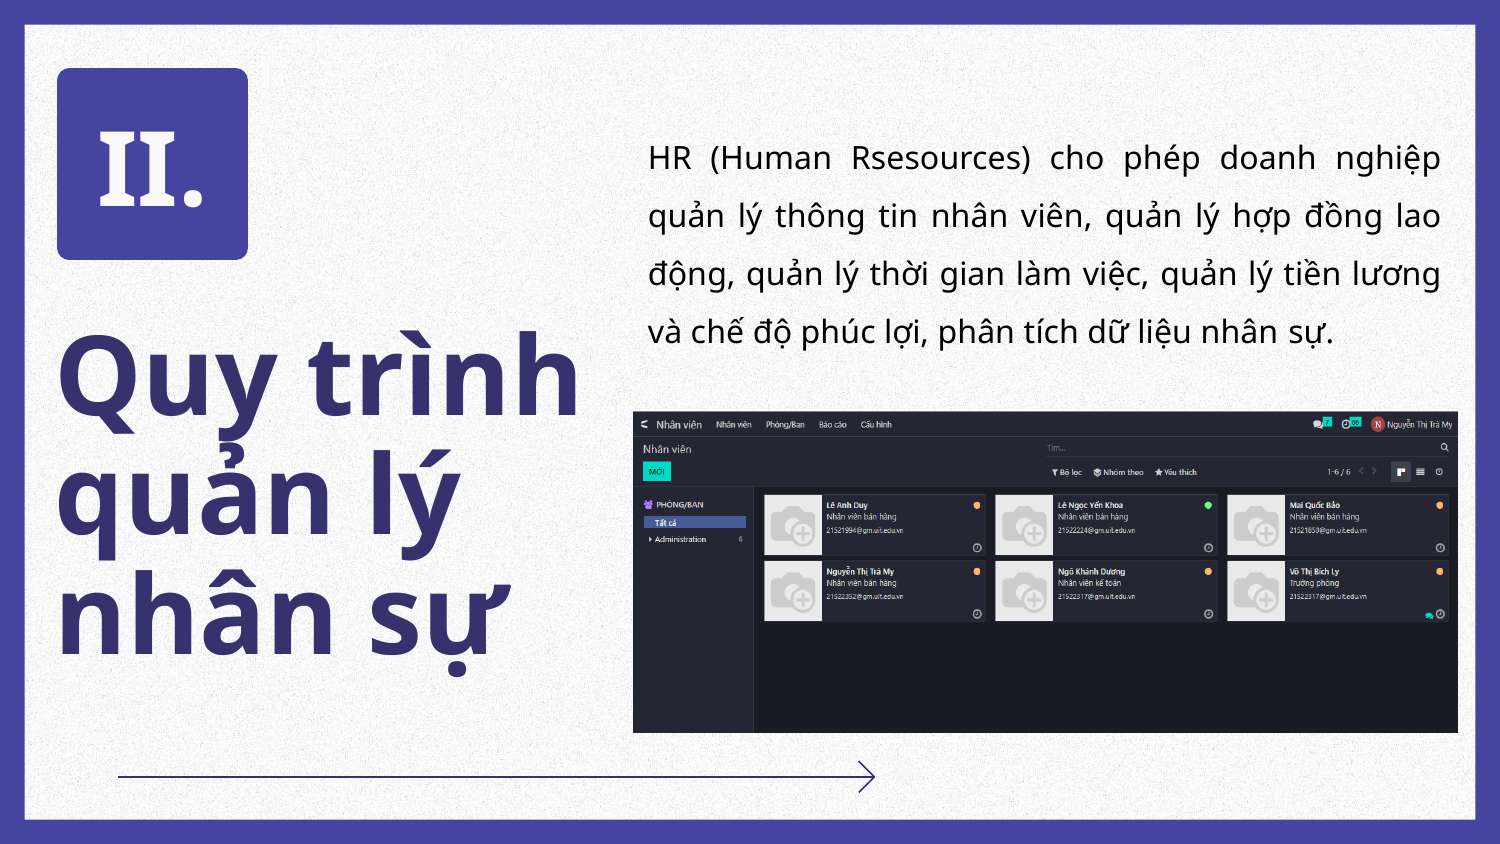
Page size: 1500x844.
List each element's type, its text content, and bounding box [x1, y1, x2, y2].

title Quy trình quản lý nhân sự [39, 305, 634, 561]
title II. [57, 68, 248, 260]
picture [25, 25, 1475, 819]
text_box HR (Human Rsesources) cho phép doanh nghiệp quản lý thông tin nhân viên, quản lý hợp đồng lao động, quản lý thời gian làm việc, quản lý tiền lương và chế độ phúc lợi, phân tích dữ liệu nhân sự. [633, 110, 1458, 358]
